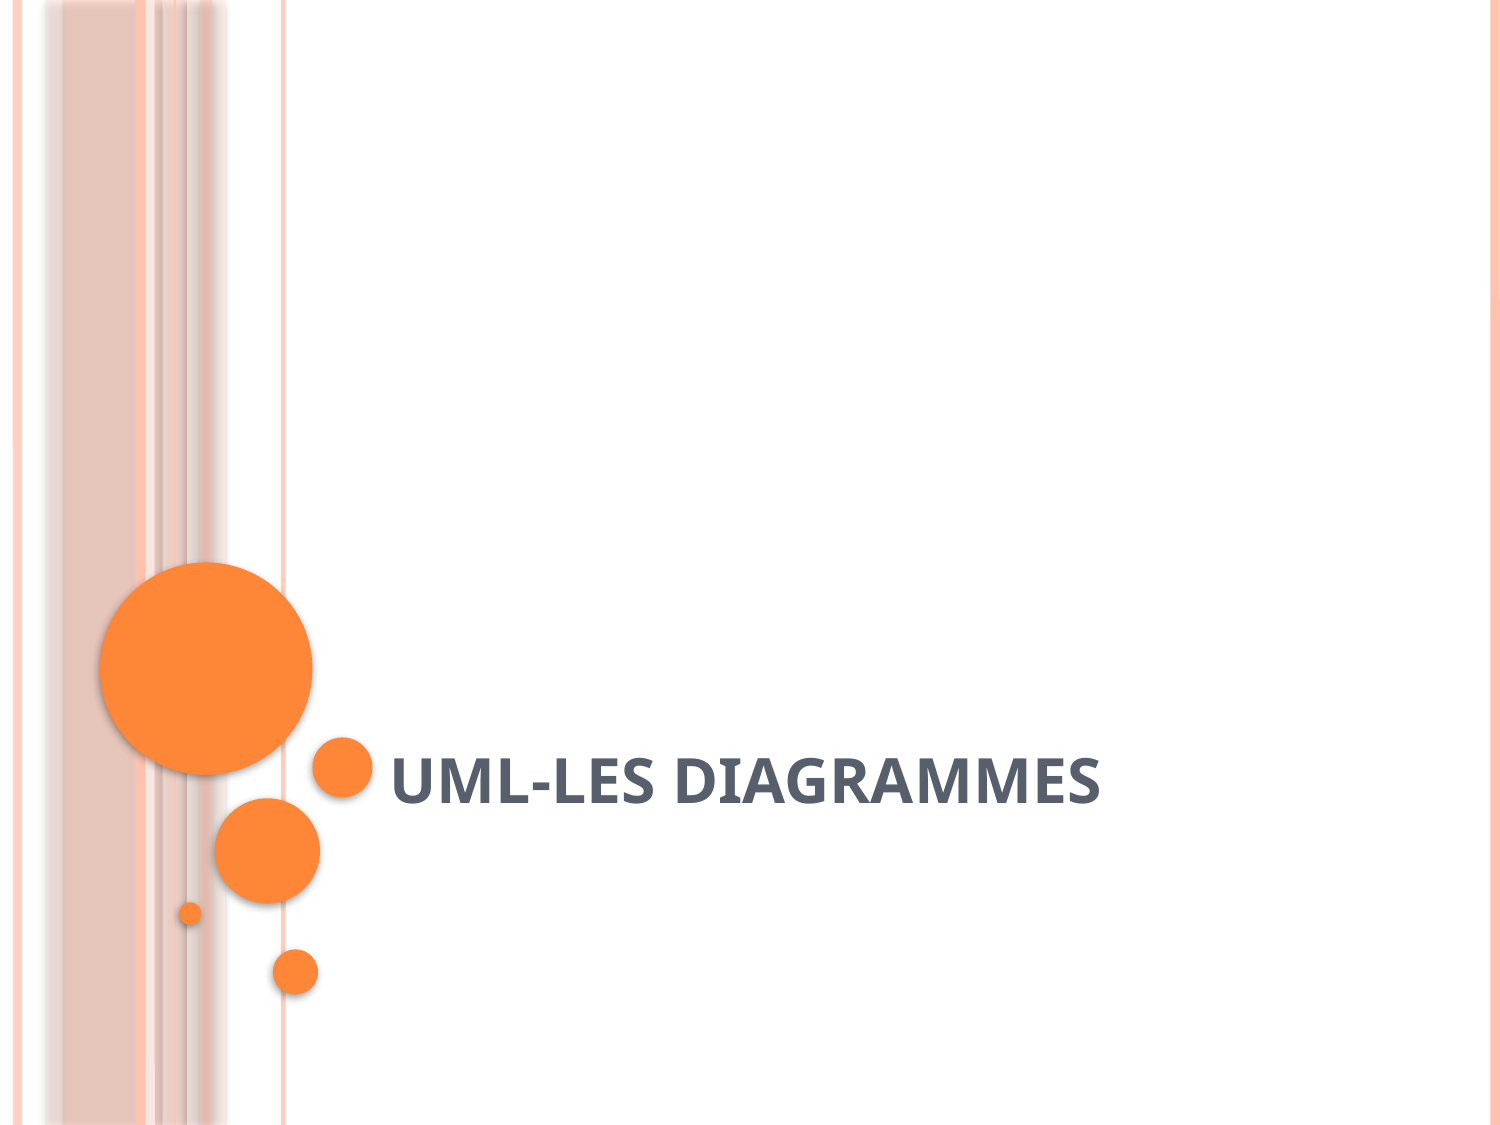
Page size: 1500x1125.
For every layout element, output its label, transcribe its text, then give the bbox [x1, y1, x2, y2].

title UML-Les diagrammes [375, 512, 1388, 824]
